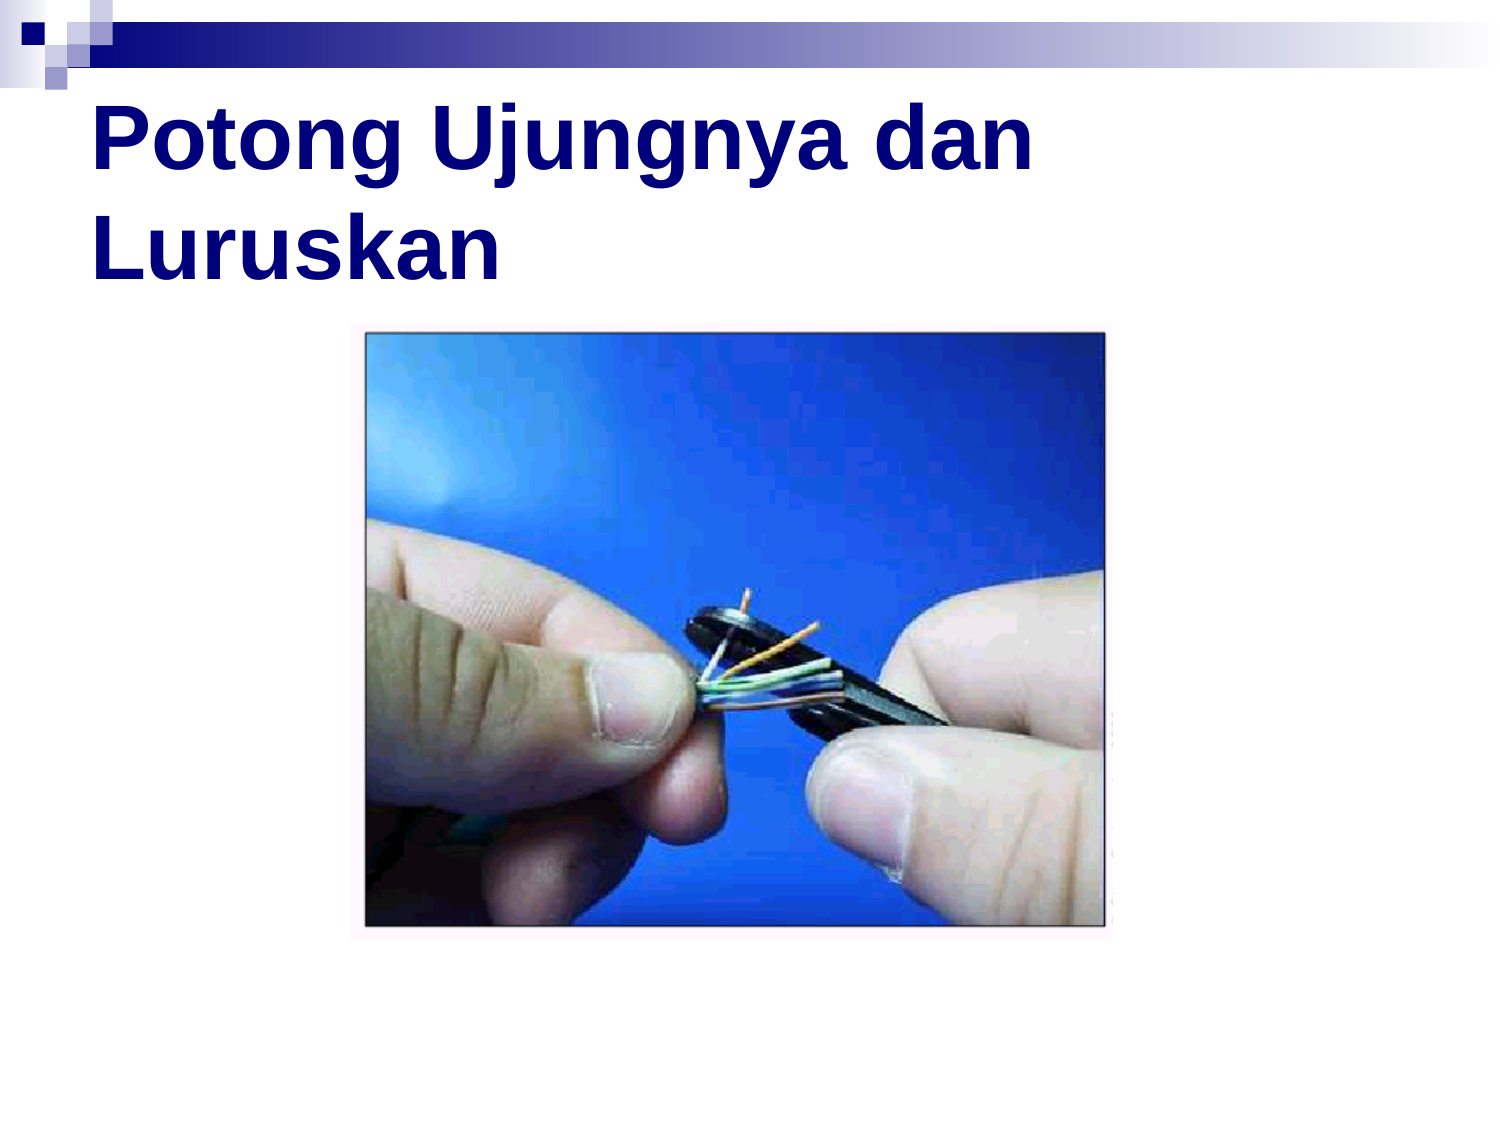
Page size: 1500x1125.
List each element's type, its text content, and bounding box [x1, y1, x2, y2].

title Potong Ujungnya dan Luruskan [75, 75, 1425, 300]
picture [349, 324, 1113, 940]
